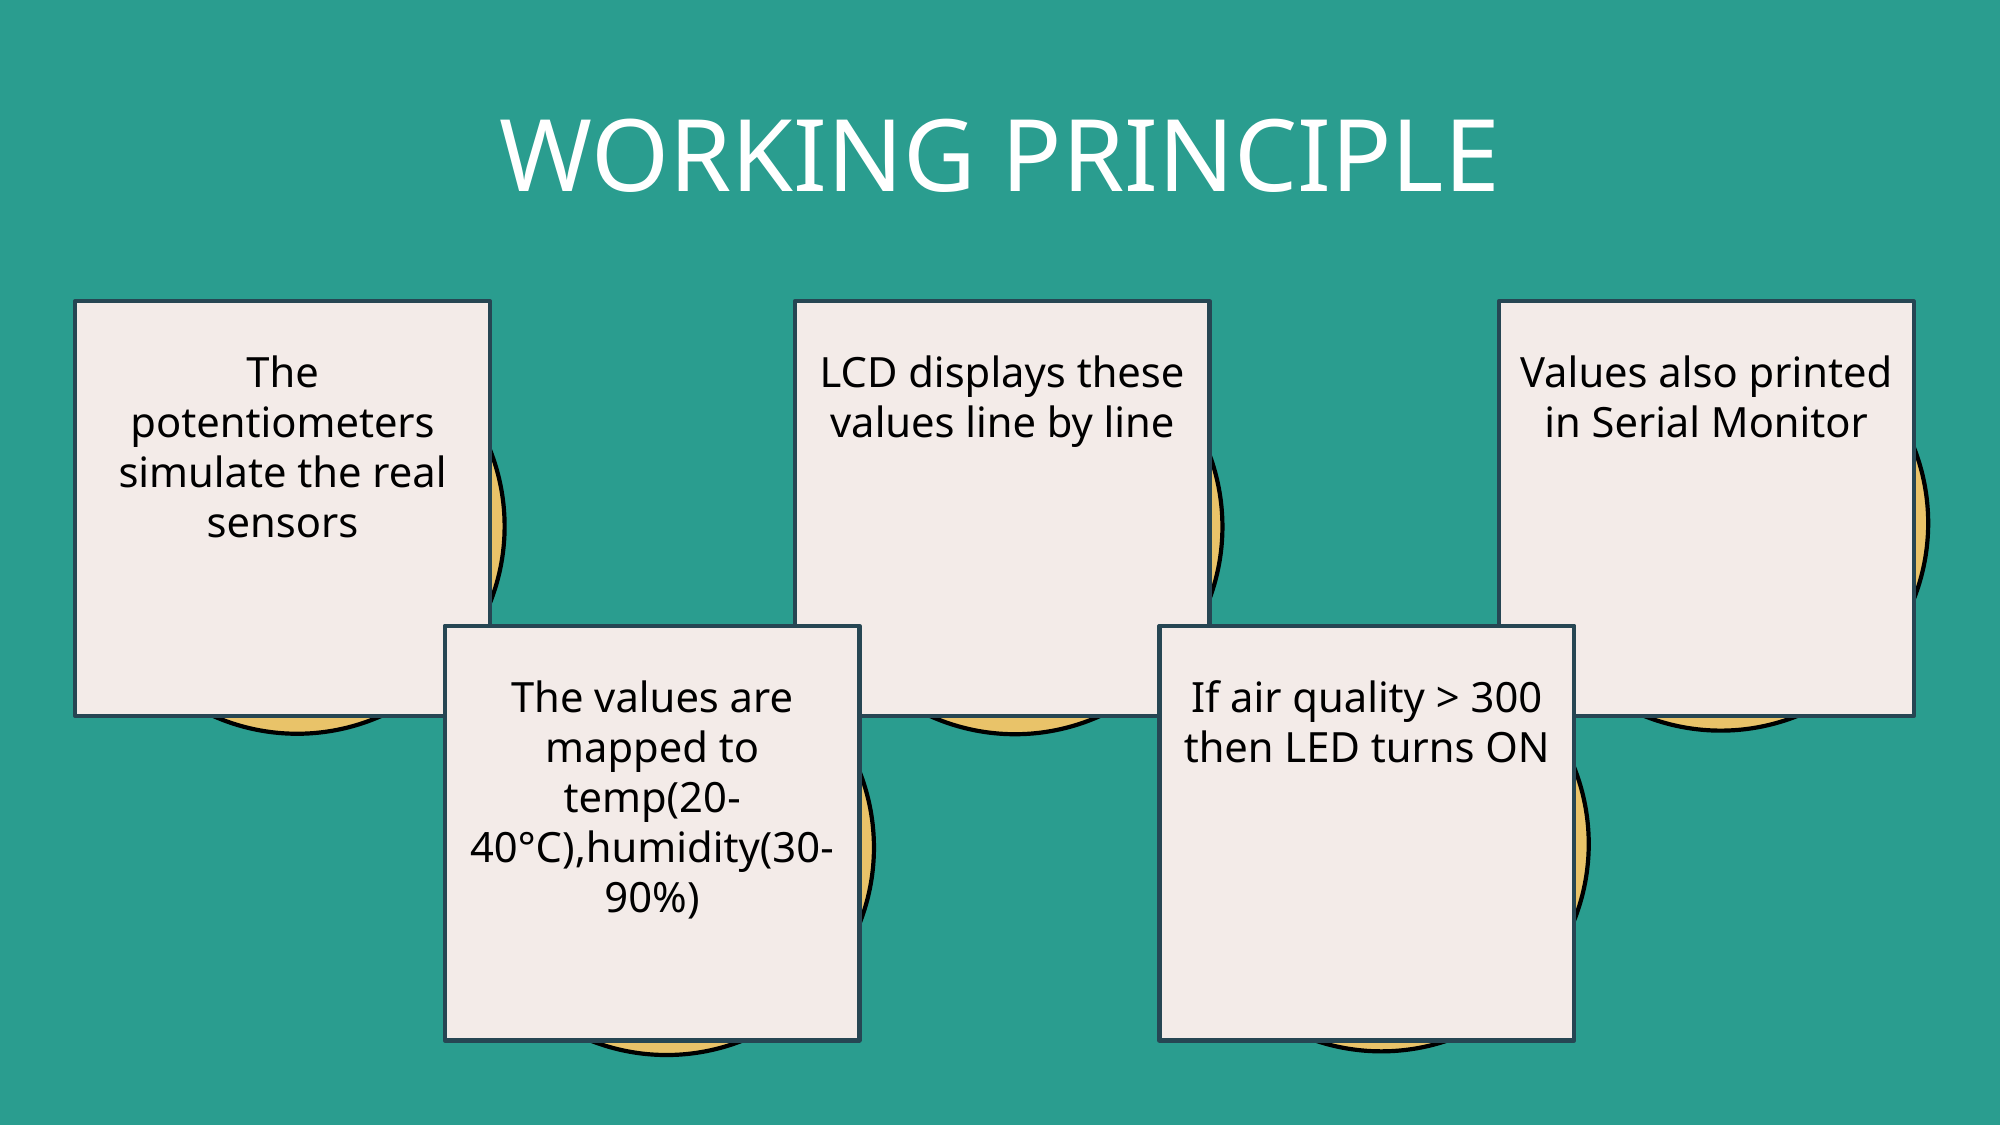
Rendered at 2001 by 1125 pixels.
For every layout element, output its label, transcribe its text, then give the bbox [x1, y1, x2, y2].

list If air quality > 300 then LED turns ON [1157, 624, 1576, 1043]
list Values also printed in Serial Monitor [1497, 299, 1916, 718]
title WORKING PRINCIPLE [187, 83, 1813, 251]
list The potentiometers simulate the real sensors [73, 299, 492, 718]
list LCD displays these values line by line [793, 299, 1212, 718]
list The values are mapped to temp(20-40°C),humidity(30-90%) [443, 624, 862, 1043]
